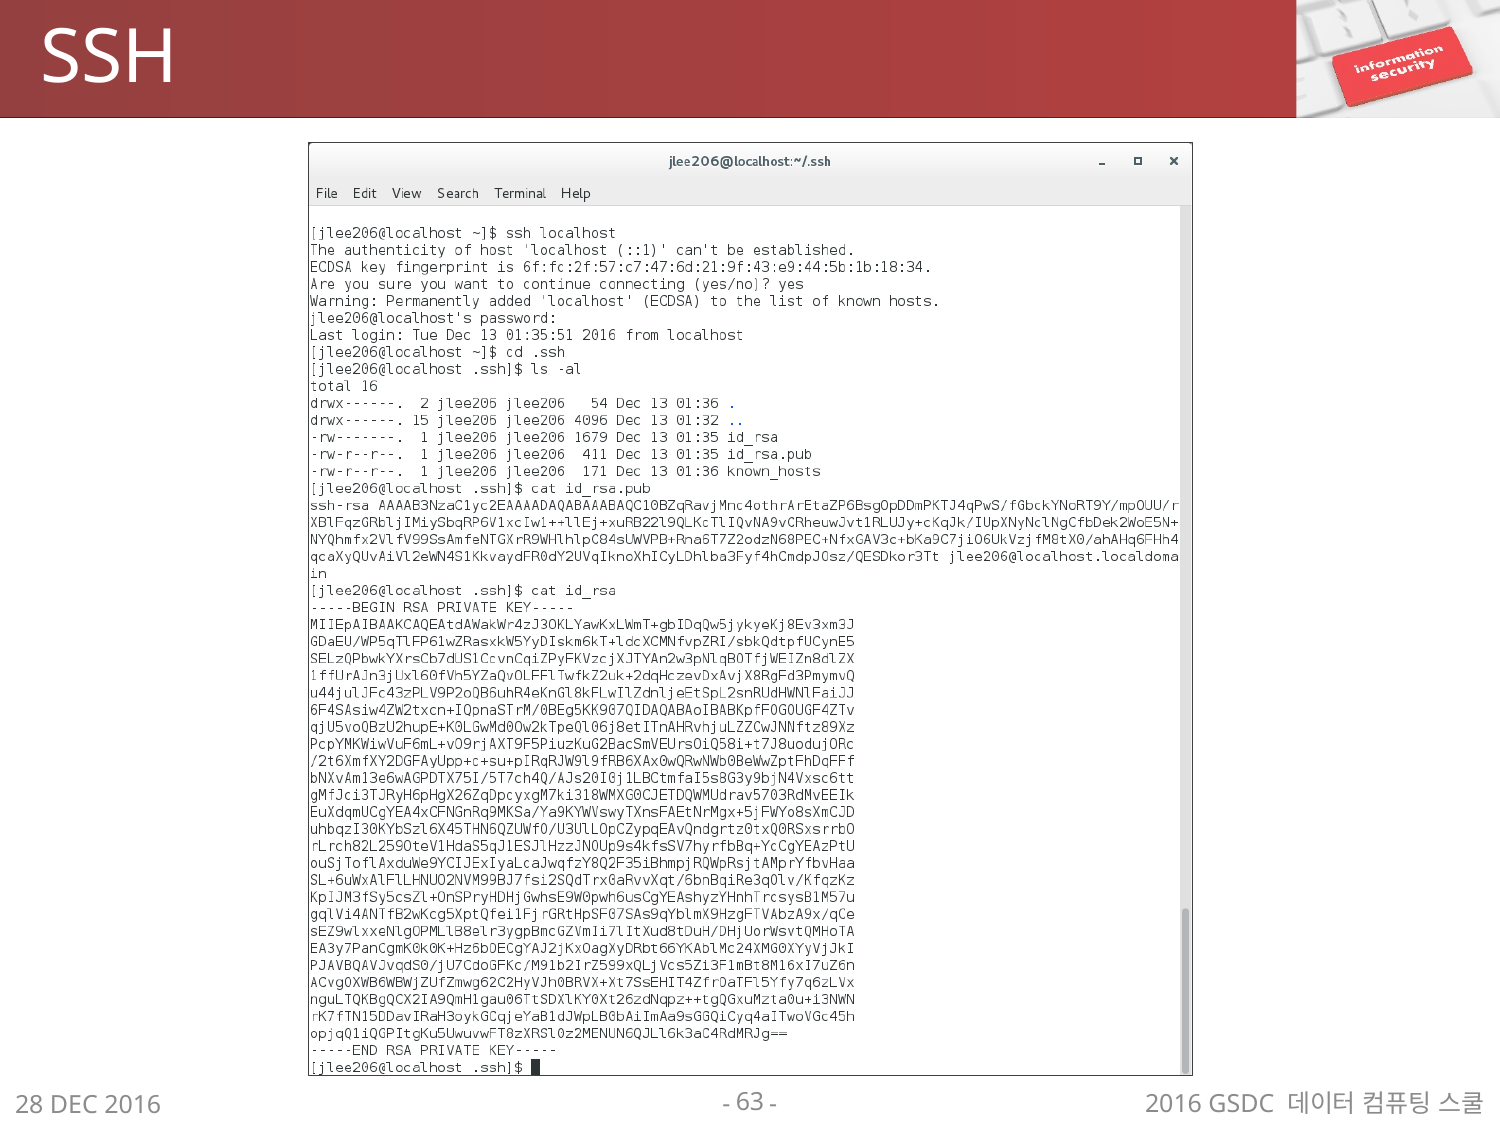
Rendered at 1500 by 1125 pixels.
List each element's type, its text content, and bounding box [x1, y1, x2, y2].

slide_number 63 [581, 1081, 919, 1124]
footer 2016 GSDC 데이터 컴퓨팅 스쿨 [993, 1081, 1500, 1125]
picture [308, 142, 1192, 1075]
list 시저 암호 [1297, 0, 1500, 118]
title SSH [25, 0, 1297, 118]
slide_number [0, 1082, 364, 1125]
